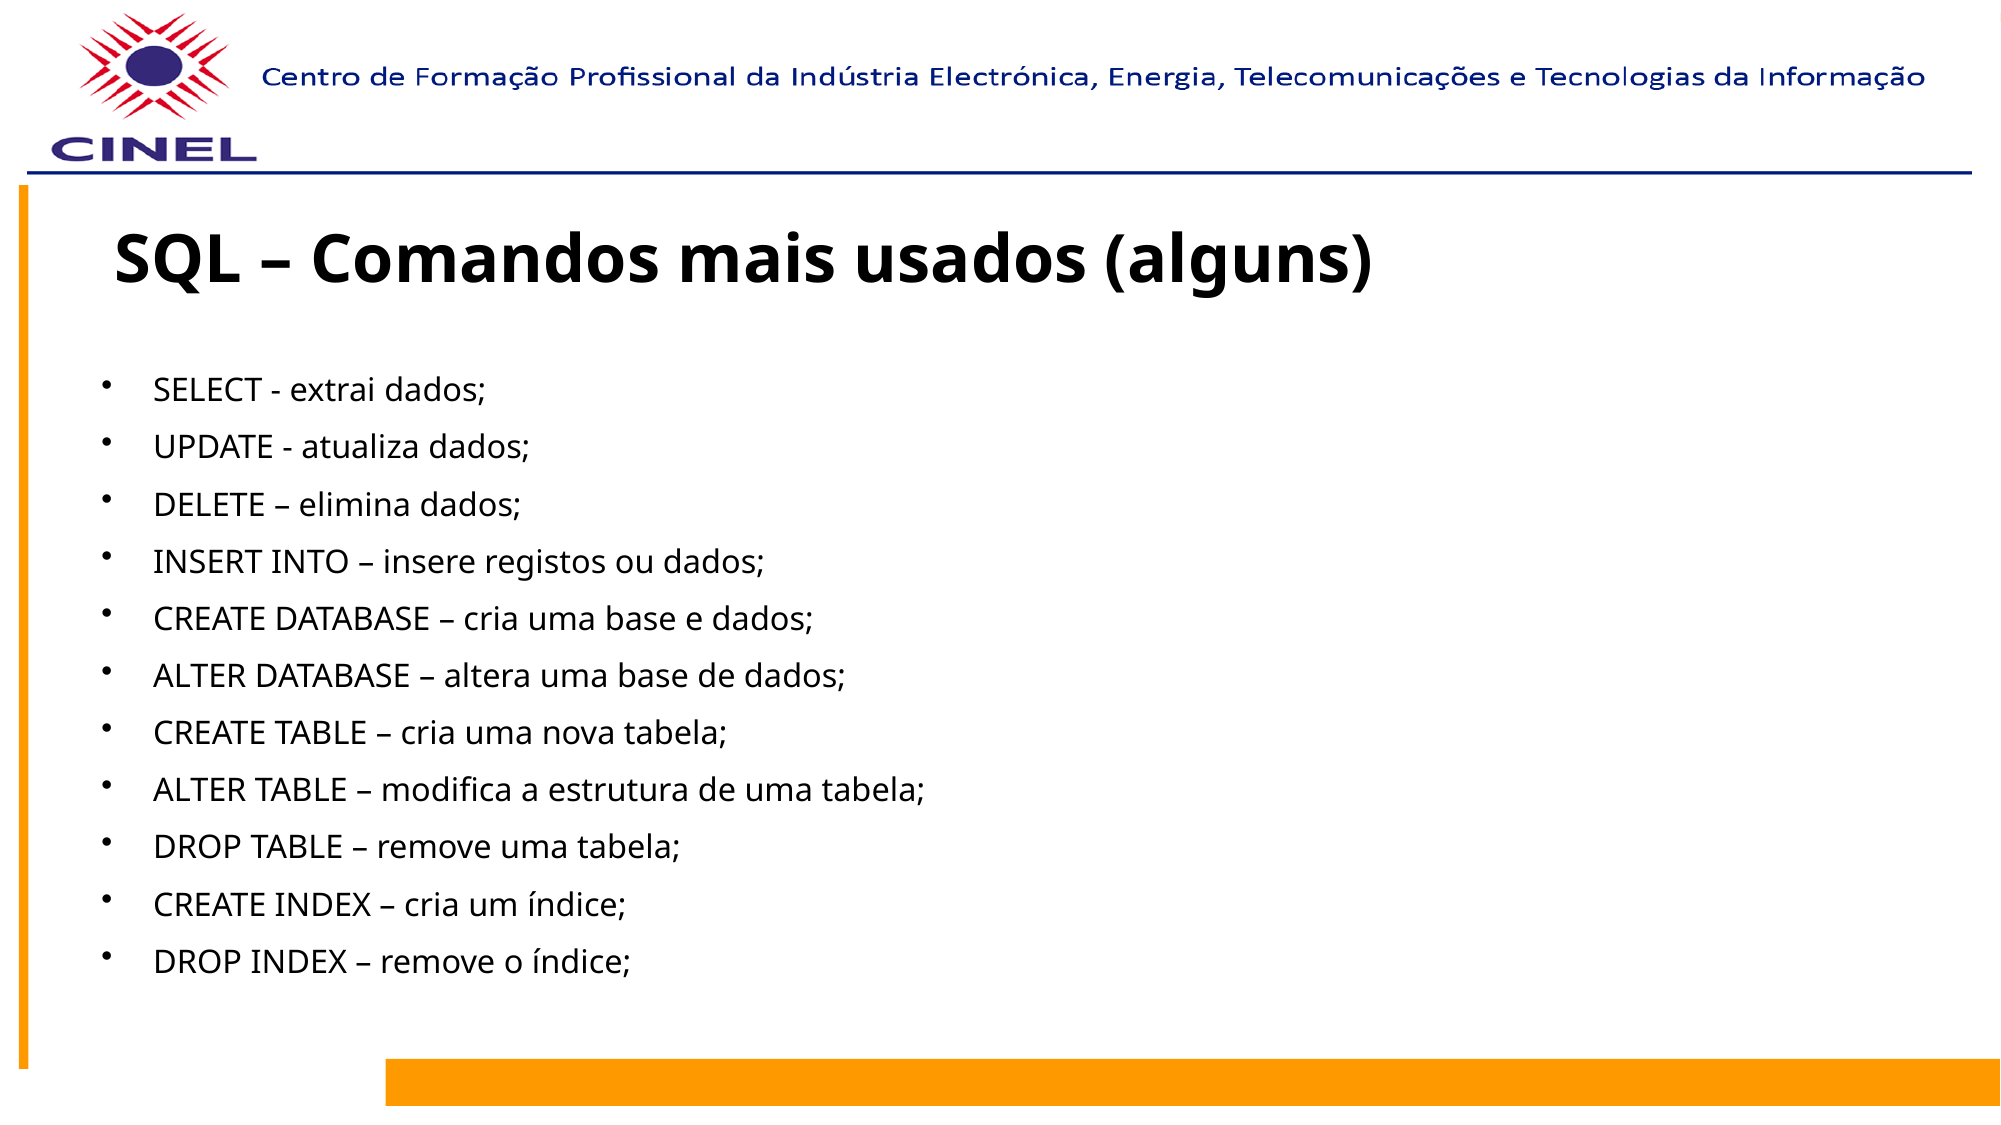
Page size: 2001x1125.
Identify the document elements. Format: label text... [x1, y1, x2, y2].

title SQL – Comandos mais usados (alguns) [99, 162, 1900, 350]
picture [7, 8, 2000, 185]
list SELECT - extrai dados; UPDATE - atualiza dados; DELETE – elimina dados; INSERT INTO – insere registos ou dados; CREATE DATABASE – cria uma base e dados; ALTER DATABASE – altera uma base de dados; CREATE TABLE – cria uma nova tabela; ALTER TABLE – modifica a estrutura de uma tabela; DROP TABLE – remove uma tabela; CREATE INDEX – cria um índice; DROP INDEX – remove o índice; [86, 349, 1887, 993]
